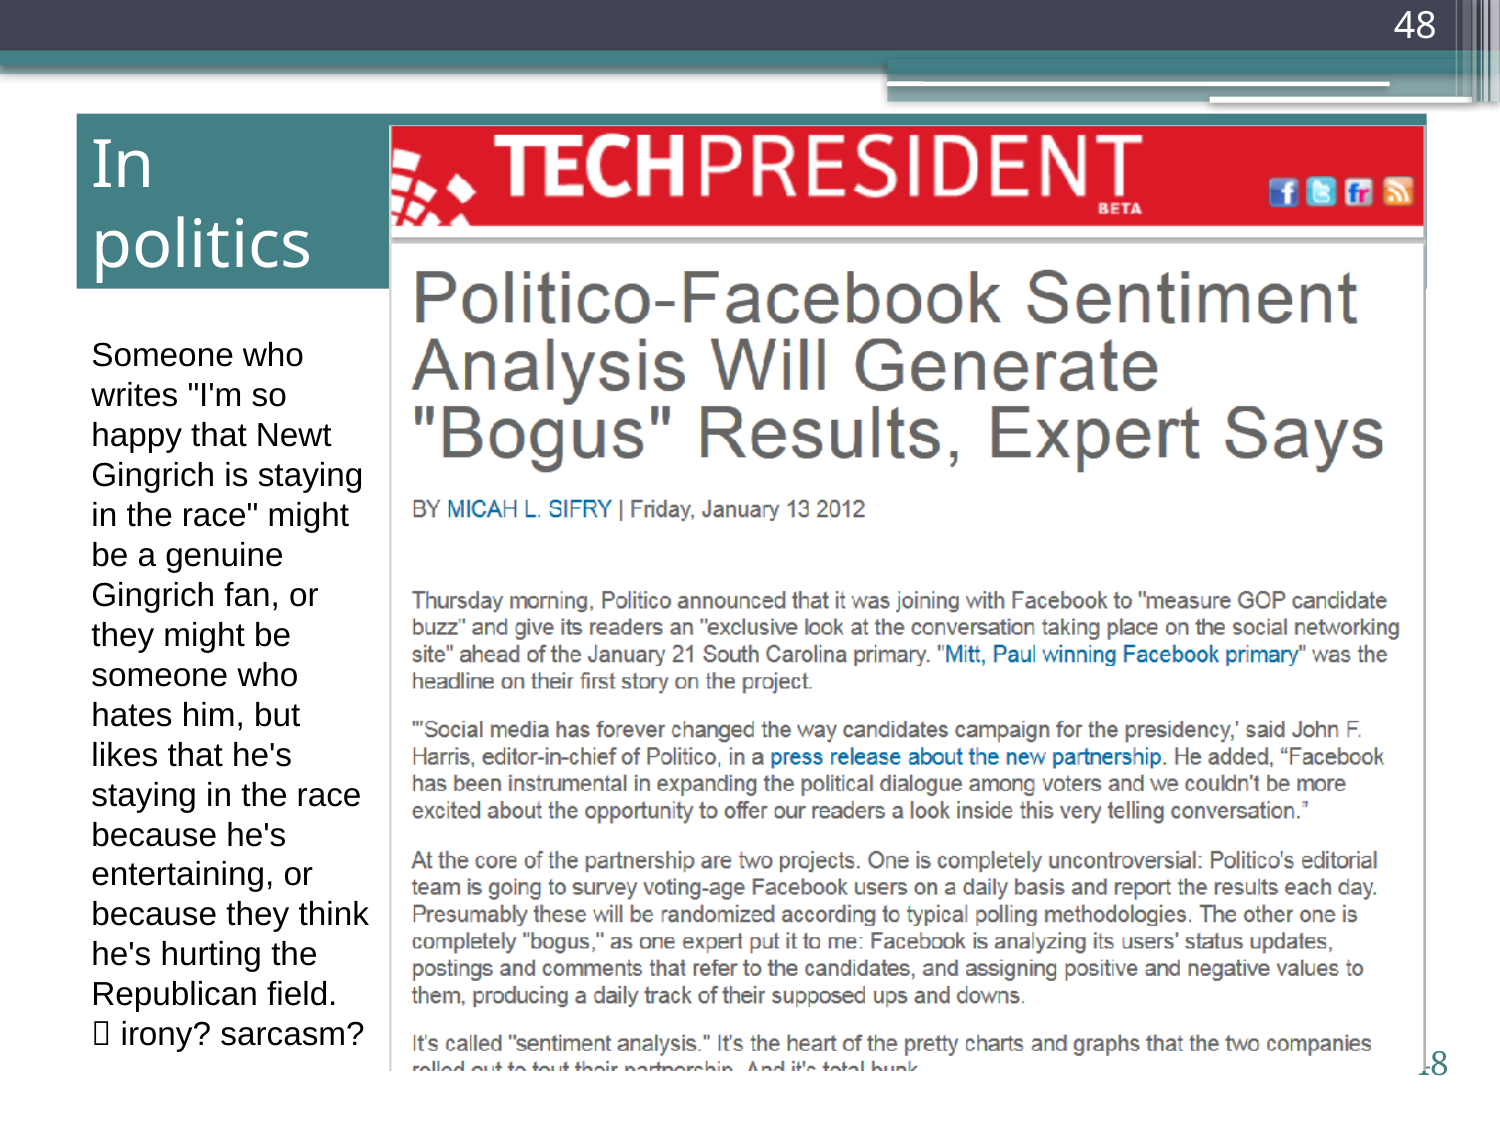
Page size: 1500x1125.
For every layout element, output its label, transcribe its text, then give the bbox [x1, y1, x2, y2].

picture [389, 125, 1426, 1071]
footer 48 [1246, 1035, 1464, 1110]
text_box Someone who writes "I'm so happy that Newt Gingrich is staying in the race" might be a genuine Gingrich fan, or they might be someone who hates him, but likes that he's staying in the race because he's entertaining, or because they think he's hurting the Republican field.  irony? sarcasm? [76, 326, 382, 1060]
title In politics [76, 113, 1427, 289]
